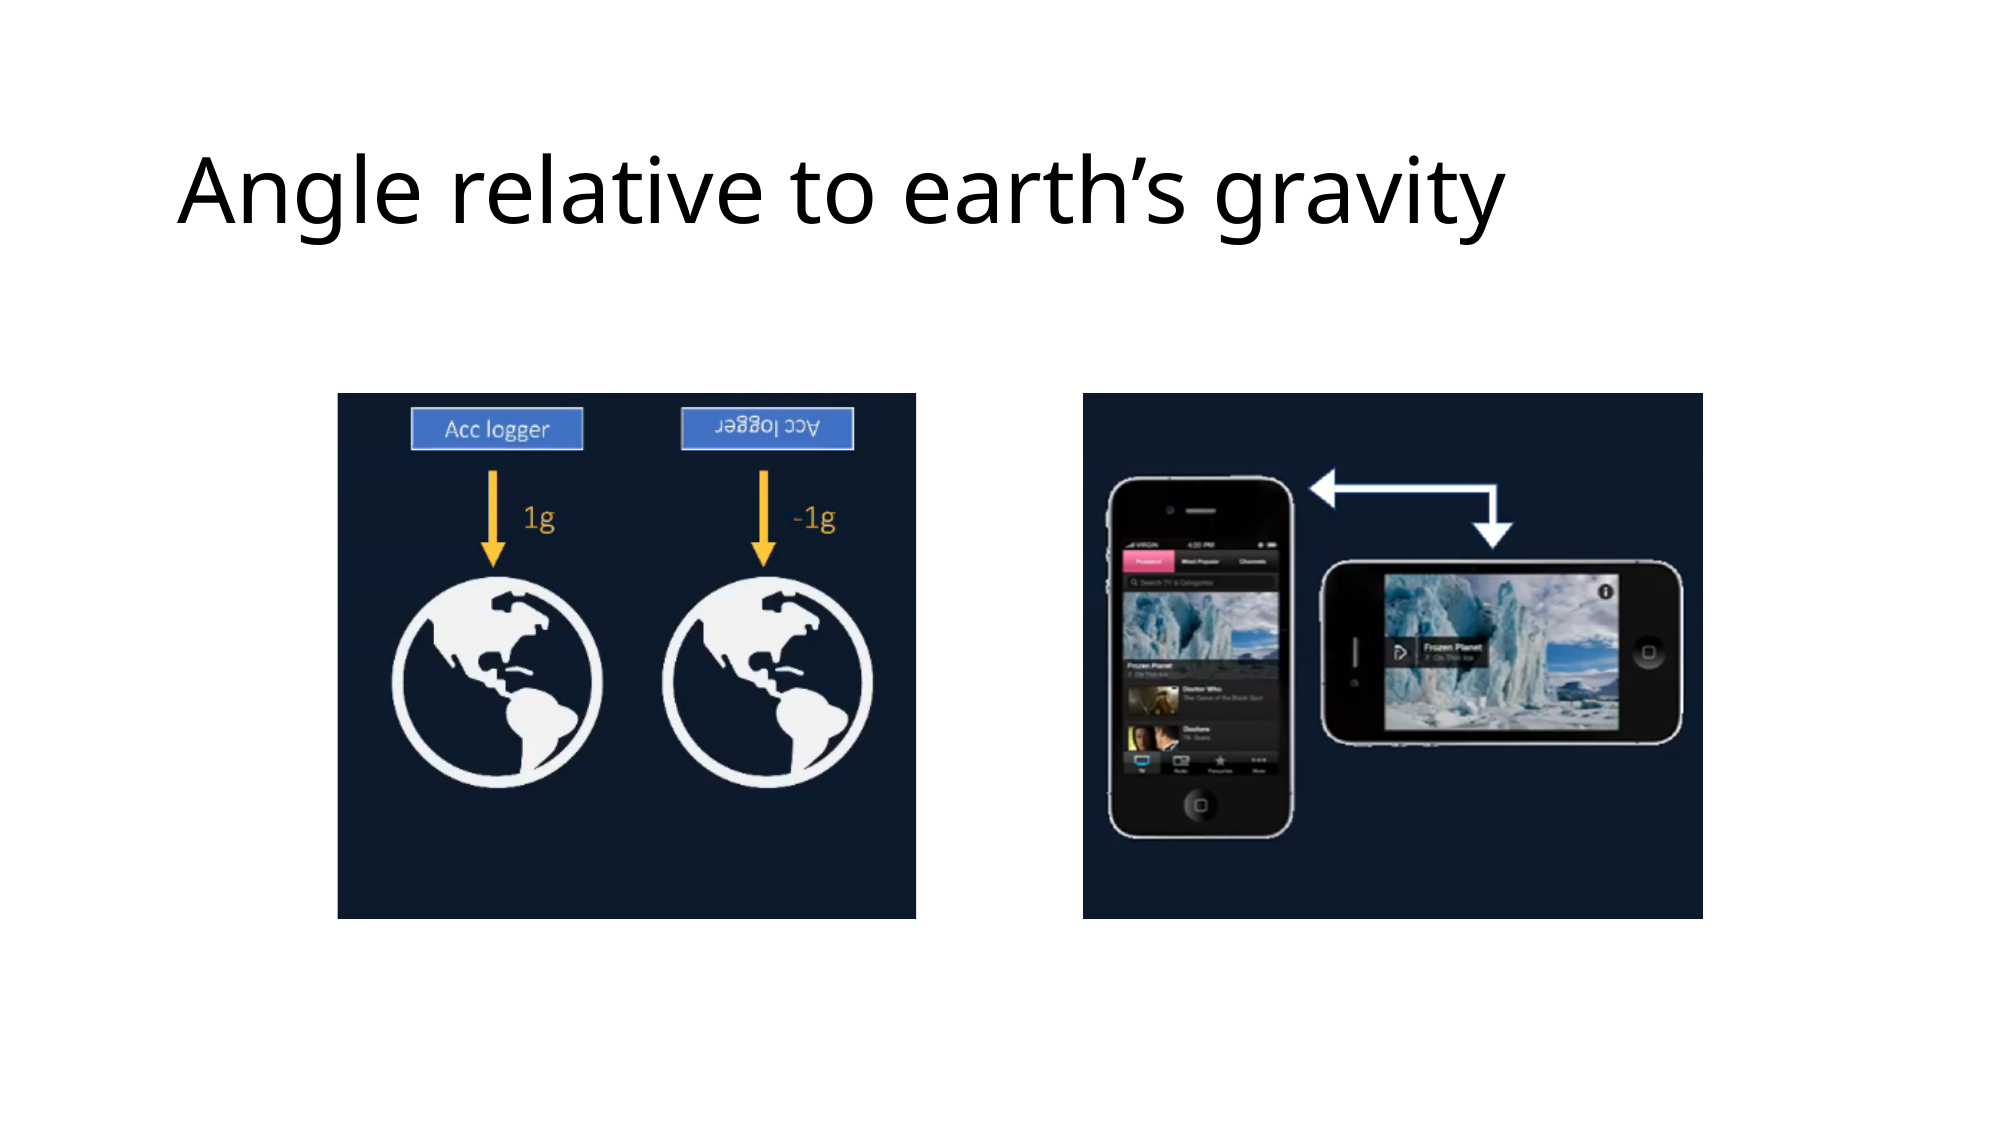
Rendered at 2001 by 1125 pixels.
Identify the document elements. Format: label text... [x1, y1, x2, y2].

text_box Angle relative to earth’s gravity [162, 84, 1888, 303]
picture [337, 393, 917, 919]
picture [1083, 393, 1704, 919]
